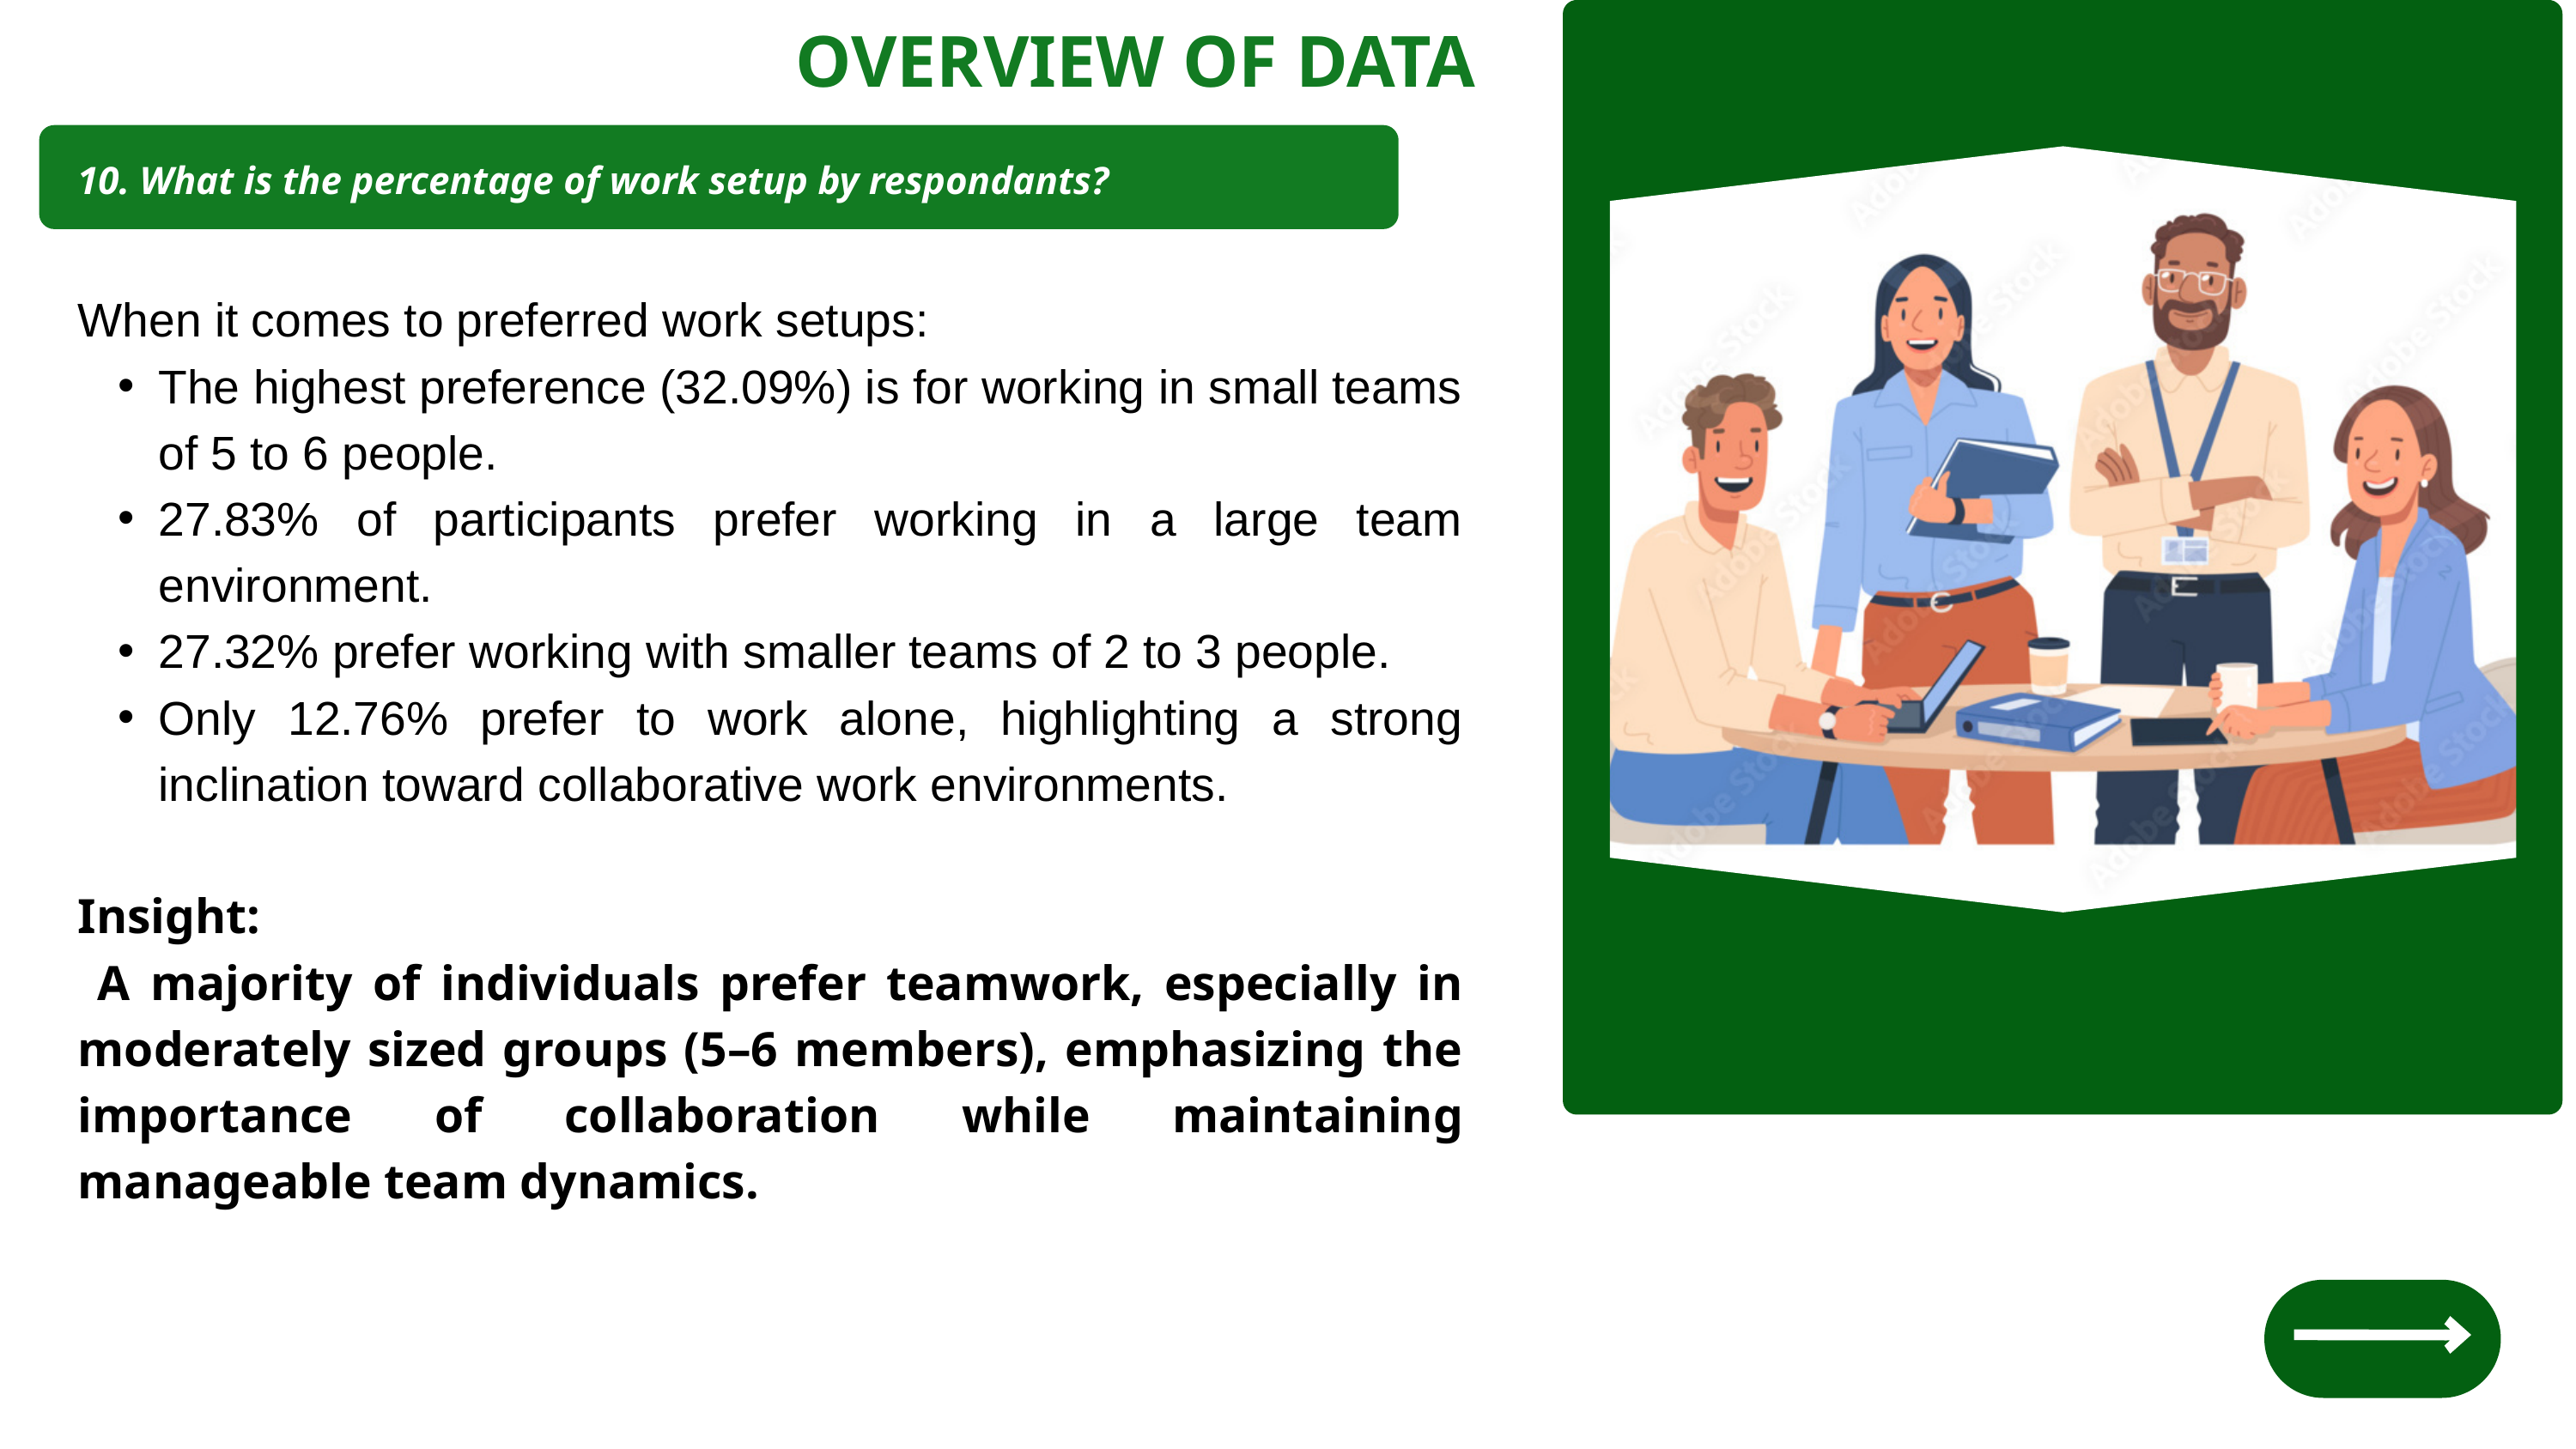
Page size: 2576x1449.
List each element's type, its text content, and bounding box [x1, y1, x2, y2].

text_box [2263, 1279, 2501, 1398]
text_box OVERVIEW OF DATA [461, 2, 1559, 101]
text_box When it comes to preferred work setups: The highest preference (32.09%) is for working in small teams of 5 to 6 people. 27.83% of participants prefer working in a large team environment. 27.32% prefer working with smaller teams of 2 to 3 people. Only 12.76% prefer to work alone, highlighting a strong inclination toward collaborative work environments. Insight: A majority of individuals prefer teamwork, especially in moderately sized groups (5–6 members), emphasizing the importance of collaboration while maintaining manageable team dynamics. [77, 280, 1464, 1276]
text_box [39, 124, 1535, 230]
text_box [1562, 0, 2563, 1115]
